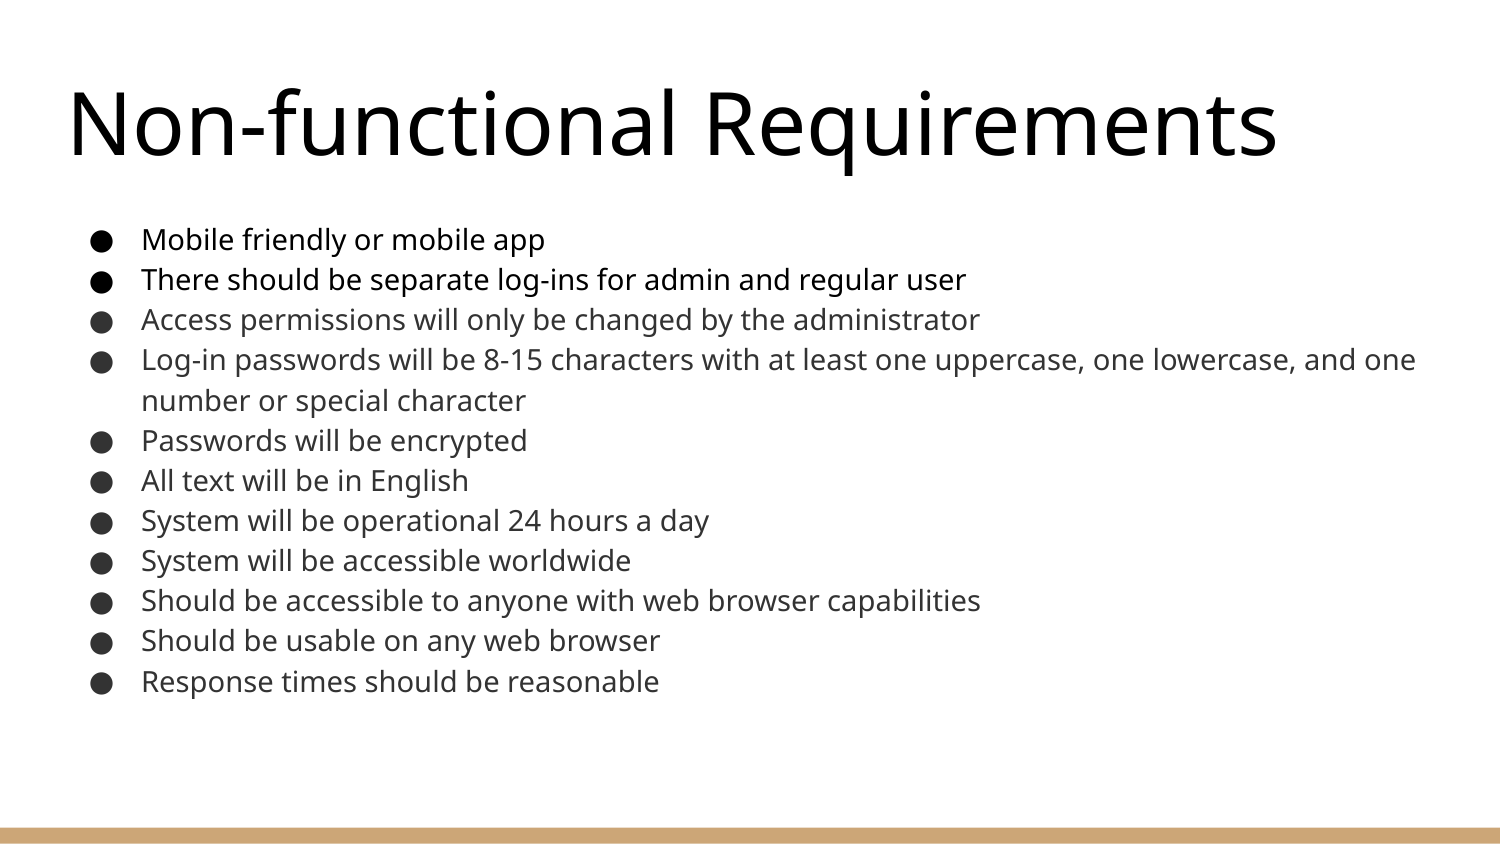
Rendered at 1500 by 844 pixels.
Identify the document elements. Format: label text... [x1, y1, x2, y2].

title Non-functional Requirements [51, 51, 1449, 189]
list Mobile friendly or mobile app There should be separate log-ins for admin and regular user Access permissions will only be changed by the administrator Log-in passwords will be 8-15 characters with at least one uppercase, one lowercase, and one number or special character Passwords will be encrypted All text will be in English System will be operational 24 hours a day System will be accessible worldwide Should be accessible to anyone with web browser capabilities Should be usable on any web browser Response times should be reasonable [51, 200, 1449, 752]
